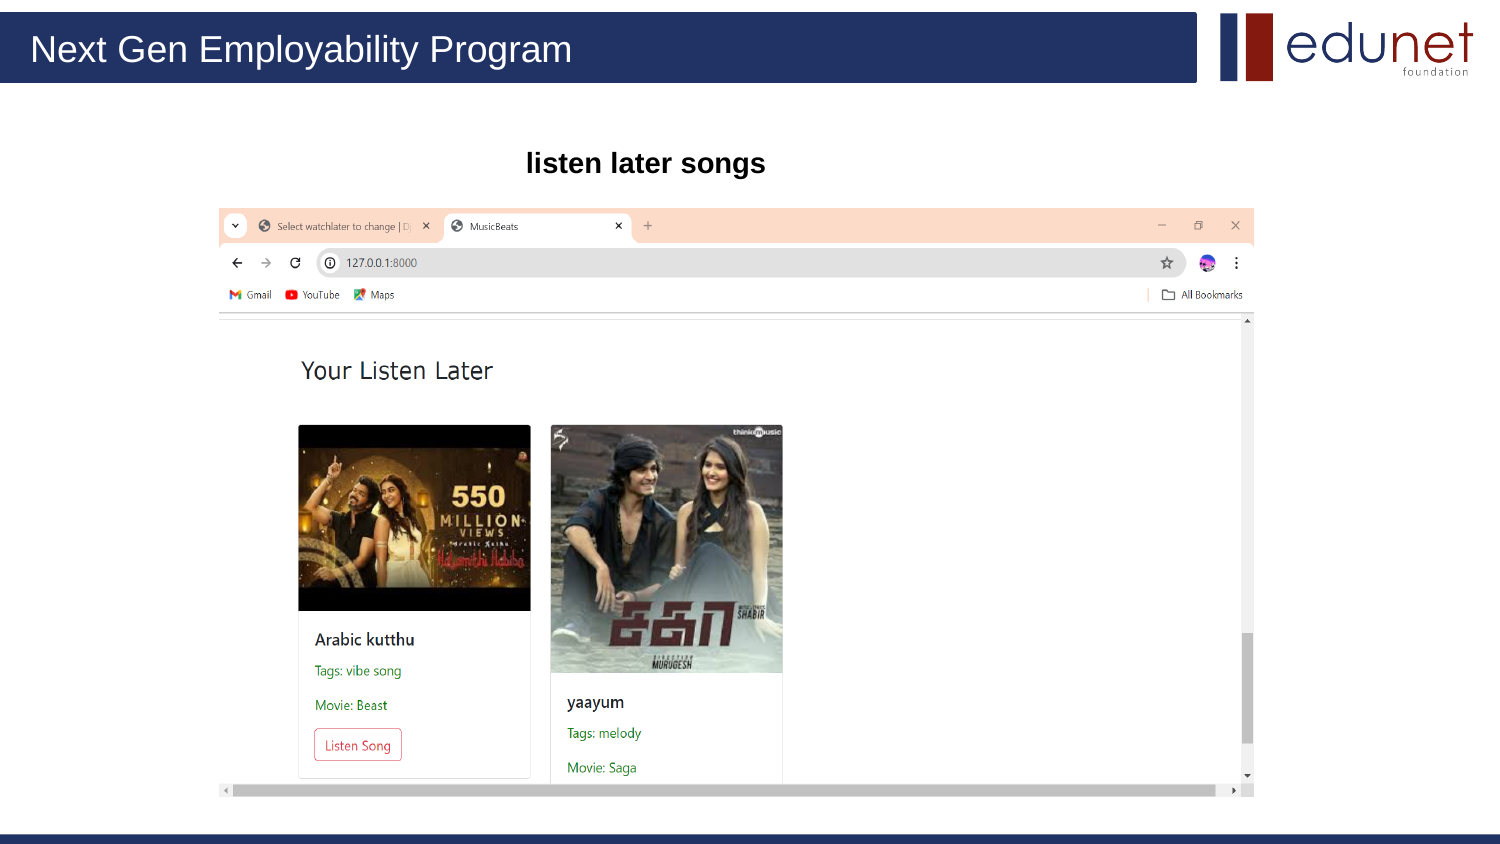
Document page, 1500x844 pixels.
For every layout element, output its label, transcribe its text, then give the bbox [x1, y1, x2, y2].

text_box listen later songs [502, 136, 1254, 187]
picture [219, 208, 1254, 797]
picture [1279, 14, 1482, 83]
